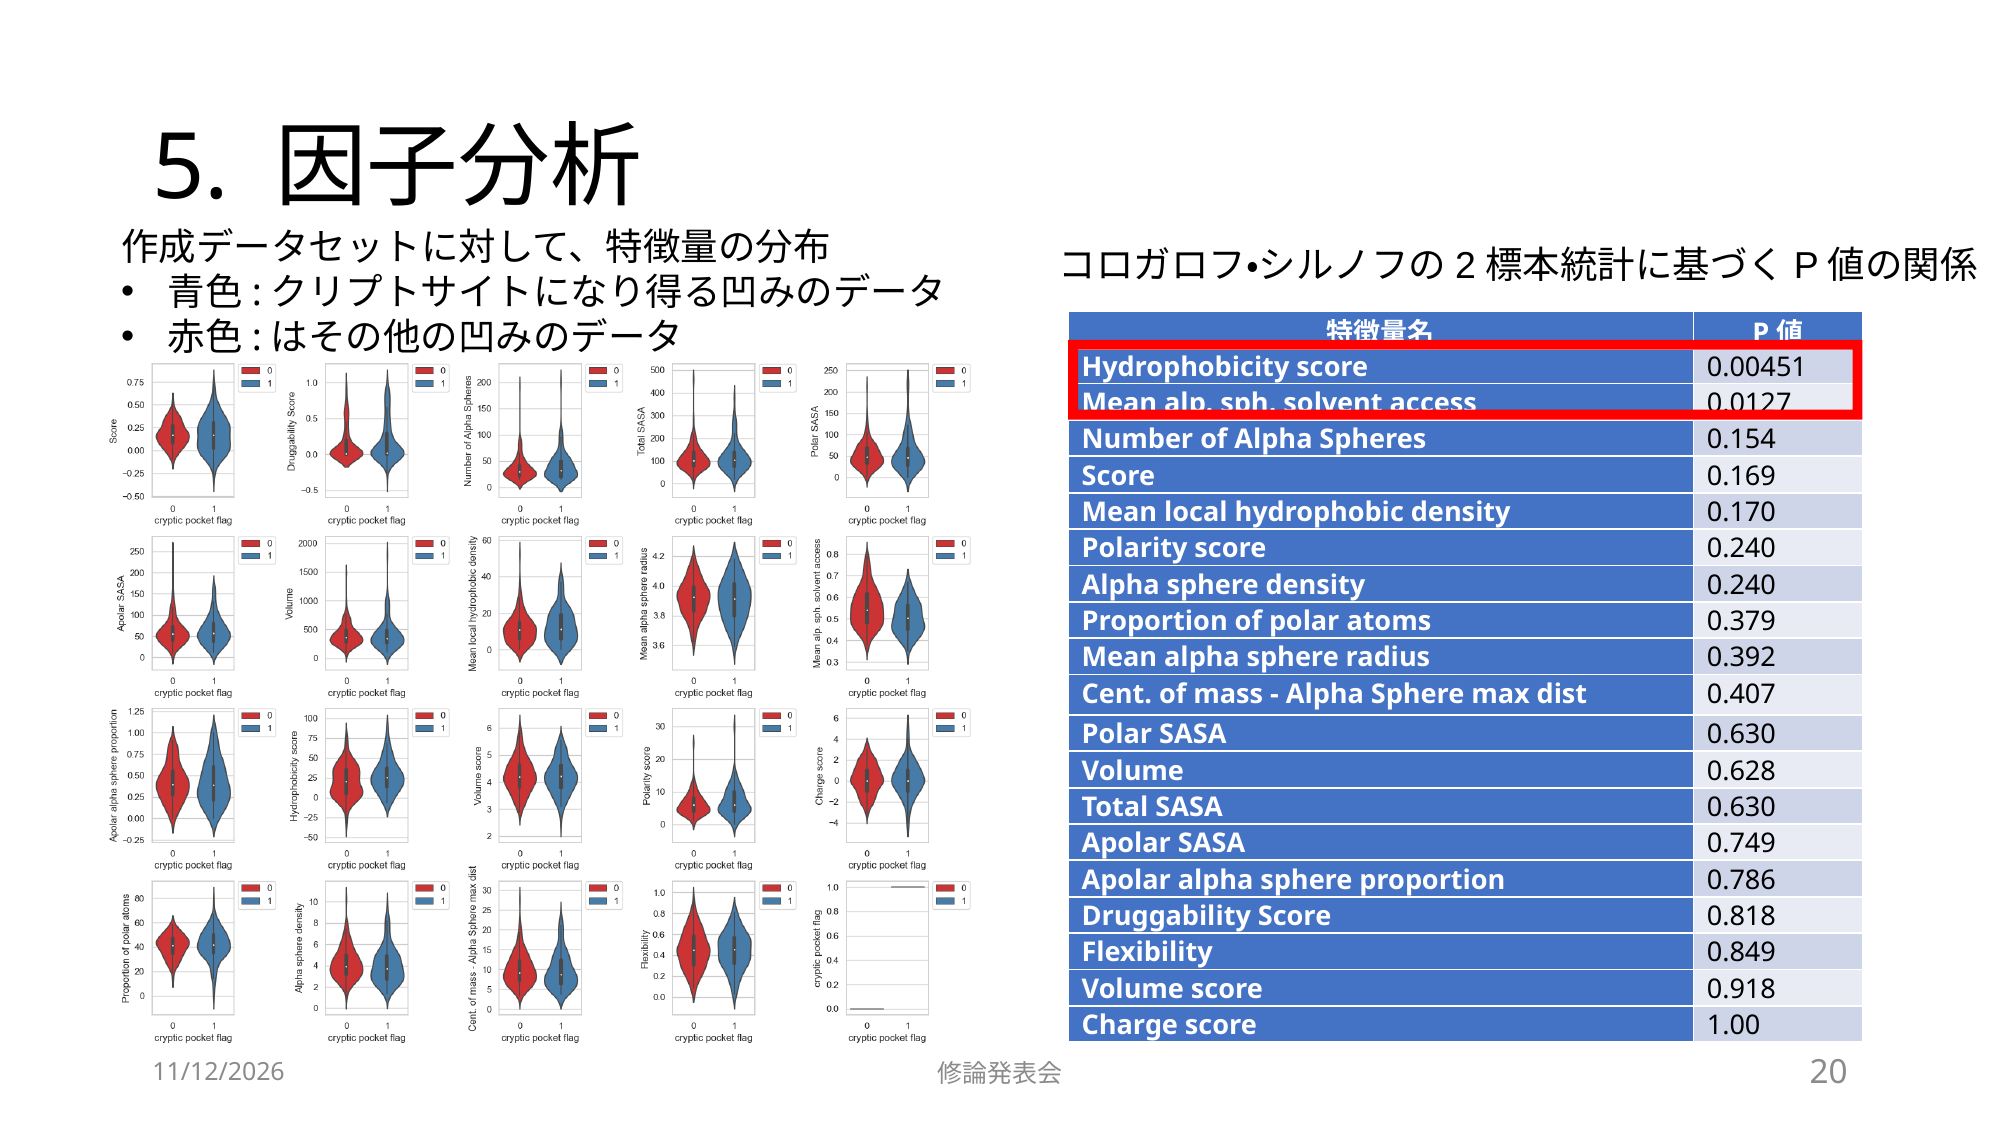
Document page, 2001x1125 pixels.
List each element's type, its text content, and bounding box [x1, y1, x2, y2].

table_cell Alpha sphere density [1069, 566, 1693, 601]
table_cell Mean local hydrophobic density [1069, 494, 1693, 528]
table_cell 0.00451 [1694, 351, 1851, 383]
table_cell 0.786 [1694, 861, 1862, 896]
table_cell 0.749 [1694, 825, 1862, 859]
table_cell Volume score [1069, 970, 1693, 1005]
table_cell 0.154 [1694, 421, 1862, 455]
table_cell 0.0127 [1694, 384, 1851, 409]
table_cell Cent. of mass - Alpha Sphere max dist [1069, 675, 1693, 714]
table_cell 0.628 [1694, 752, 1862, 787]
table_cell Charge score [1069, 1007, 1693, 1041]
table_cell Polarity score [1069, 530, 1693, 565]
table_cell 0.630 [1694, 716, 1862, 750]
table_cell Flexibility [1069, 934, 1693, 969]
text_box 作成データセットに対して、特徴量の分布 青色:クリプトサイトになり得る凹みのデータ 赤色:はその他の凹みのデータ [106, 215, 961, 353]
table_cell 0.407 [1694, 675, 1862, 714]
table_cell Druggability Score [1069, 898, 1693, 932]
table_cell 0.240 [1694, 566, 1862, 601]
table_cell Hydrophobicity score [1079, 351, 1693, 383]
table_cell Proportion of polar atoms [1069, 603, 1693, 637]
text_box [1067, 339, 1864, 421]
picture [104, 353, 980, 1053]
table_cell Apolar SASA [1069, 825, 1693, 859]
table_cell Score [1069, 457, 1693, 492]
table_cell 1.00 [1694, 1007, 1862, 1041]
table_cell Total SASA [1069, 789, 1693, 823]
table_cell 0.240 [1694, 530, 1862, 565]
table_cell 0.169 [1694, 457, 1862, 492]
table_cell Mean alp. sph. solvent access [1079, 384, 1693, 409]
slide_number 19 [1412, 1043, 1863, 1103]
table_cell 0.170 [1694, 494, 1862, 528]
table_cell Apolar alpha sphere proportion [1069, 861, 1693, 896]
table_cell 0.392 [1694, 639, 1862, 674]
title 5. 因子分析 [137, 59, 1863, 278]
table_cell 0.818 [1694, 898, 1862, 932]
text_box コロガロフ・シルノフの2標本統計に基づくP値の関係 [1043, 233, 2000, 294]
table_cell 0.918 [1694, 970, 1862, 1005]
table_cell 0.849 [1694, 934, 1862, 969]
table_cell Volume [1069, 752, 1693, 787]
table_header 特徴量名 [1069, 312, 1693, 339]
table_cell Mean alpha sphere radius [1069, 639, 1693, 674]
table_cell Number of Alpha Spheres [1069, 421, 1693, 455]
table_cell 0.630 [1694, 789, 1862, 823]
table_cell 0.379 [1694, 603, 1862, 637]
footer 修論発表会 [662, 1042, 1338, 1103]
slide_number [137, 1053, 588, 1103]
table_cell Polar SASA [1069, 716, 1693, 750]
table_header P値 [1694, 312, 1862, 339]
